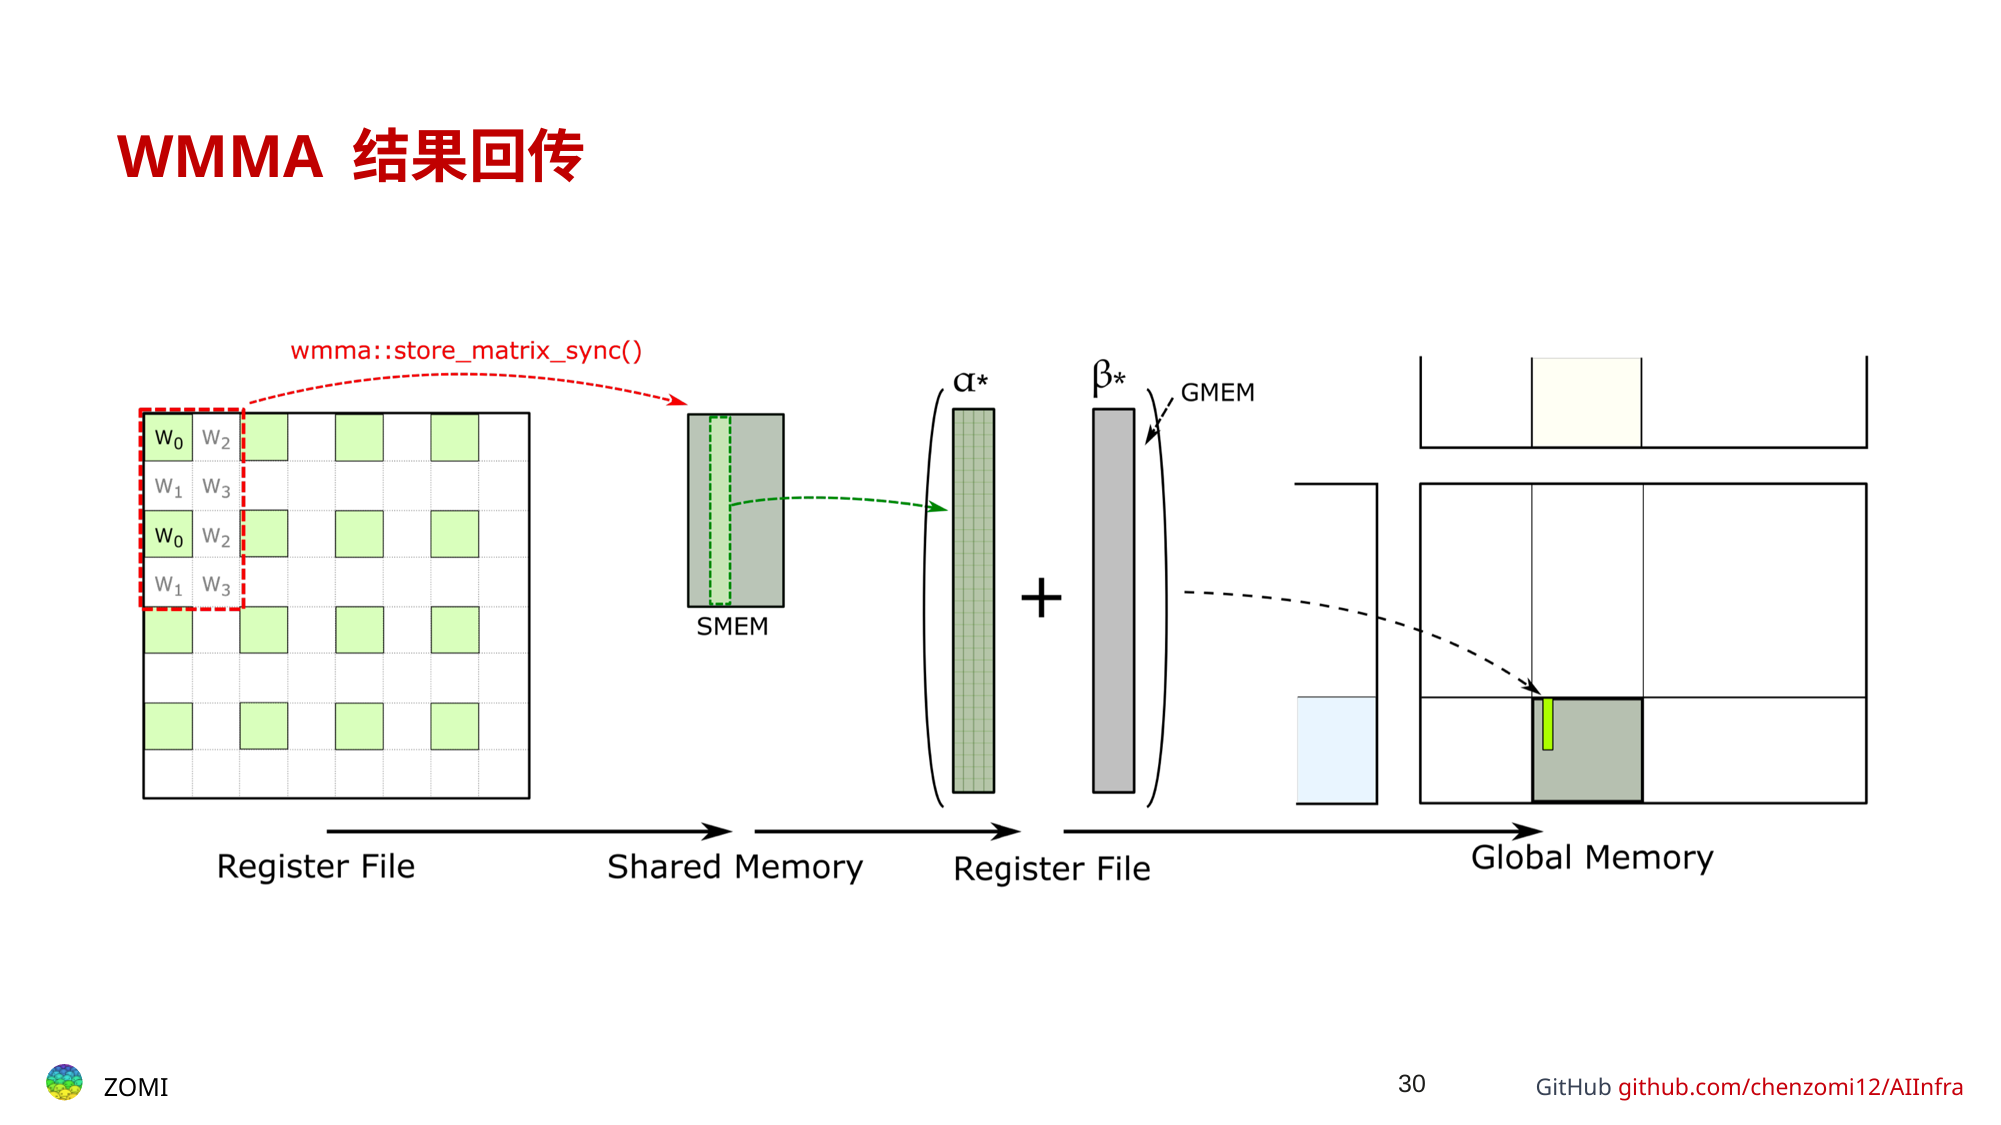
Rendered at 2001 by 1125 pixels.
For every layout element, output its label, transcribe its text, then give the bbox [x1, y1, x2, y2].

title WMMA 结果回传 [102, 111, 1901, 209]
picture [47, 1065, 82, 1100]
picture [110, 326, 1891, 896]
